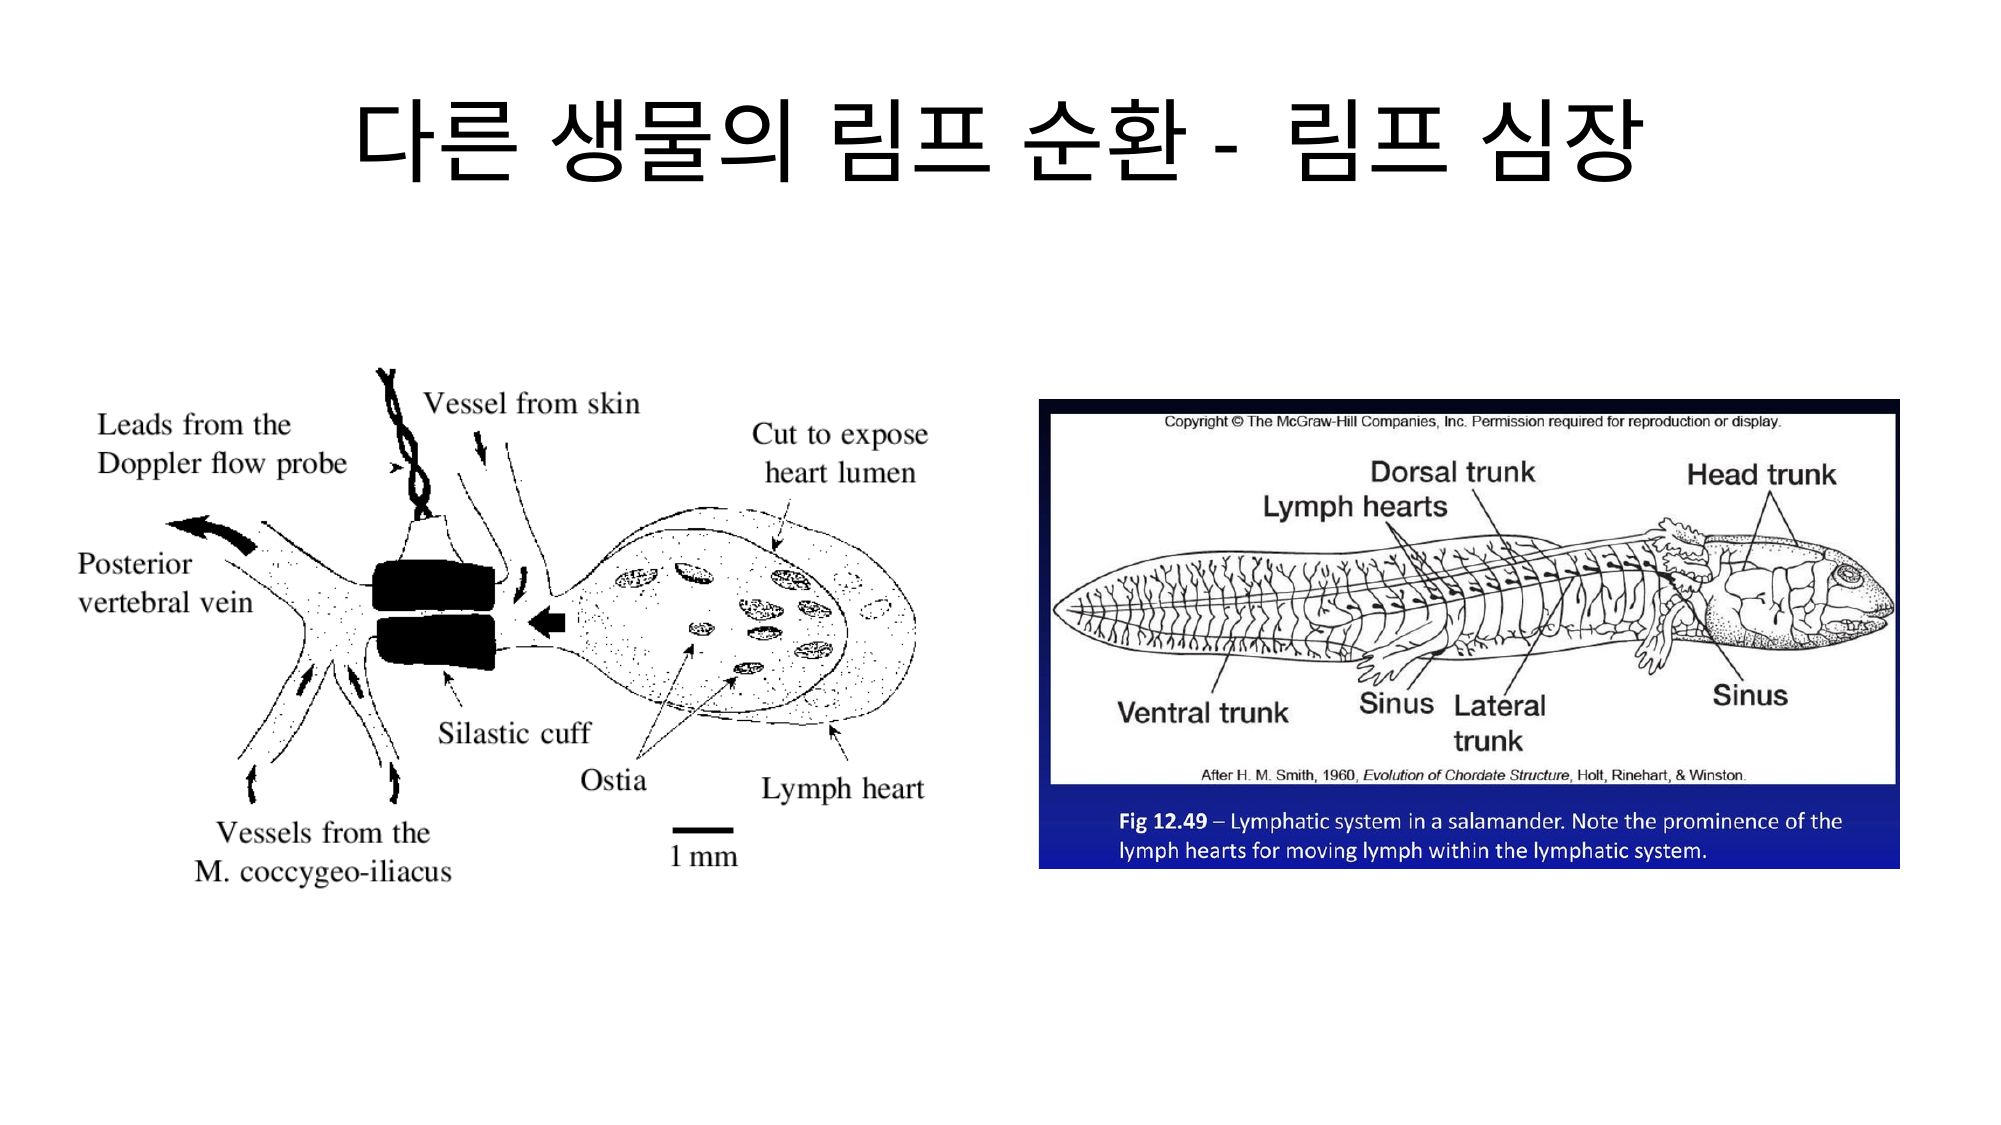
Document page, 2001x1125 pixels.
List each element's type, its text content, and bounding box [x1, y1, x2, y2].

picture [72, 361, 945, 906]
title 다른 생물의 림프 순환- 림프 심장 [99, 45, 1900, 233]
picture [1038, 398, 1901, 869]
